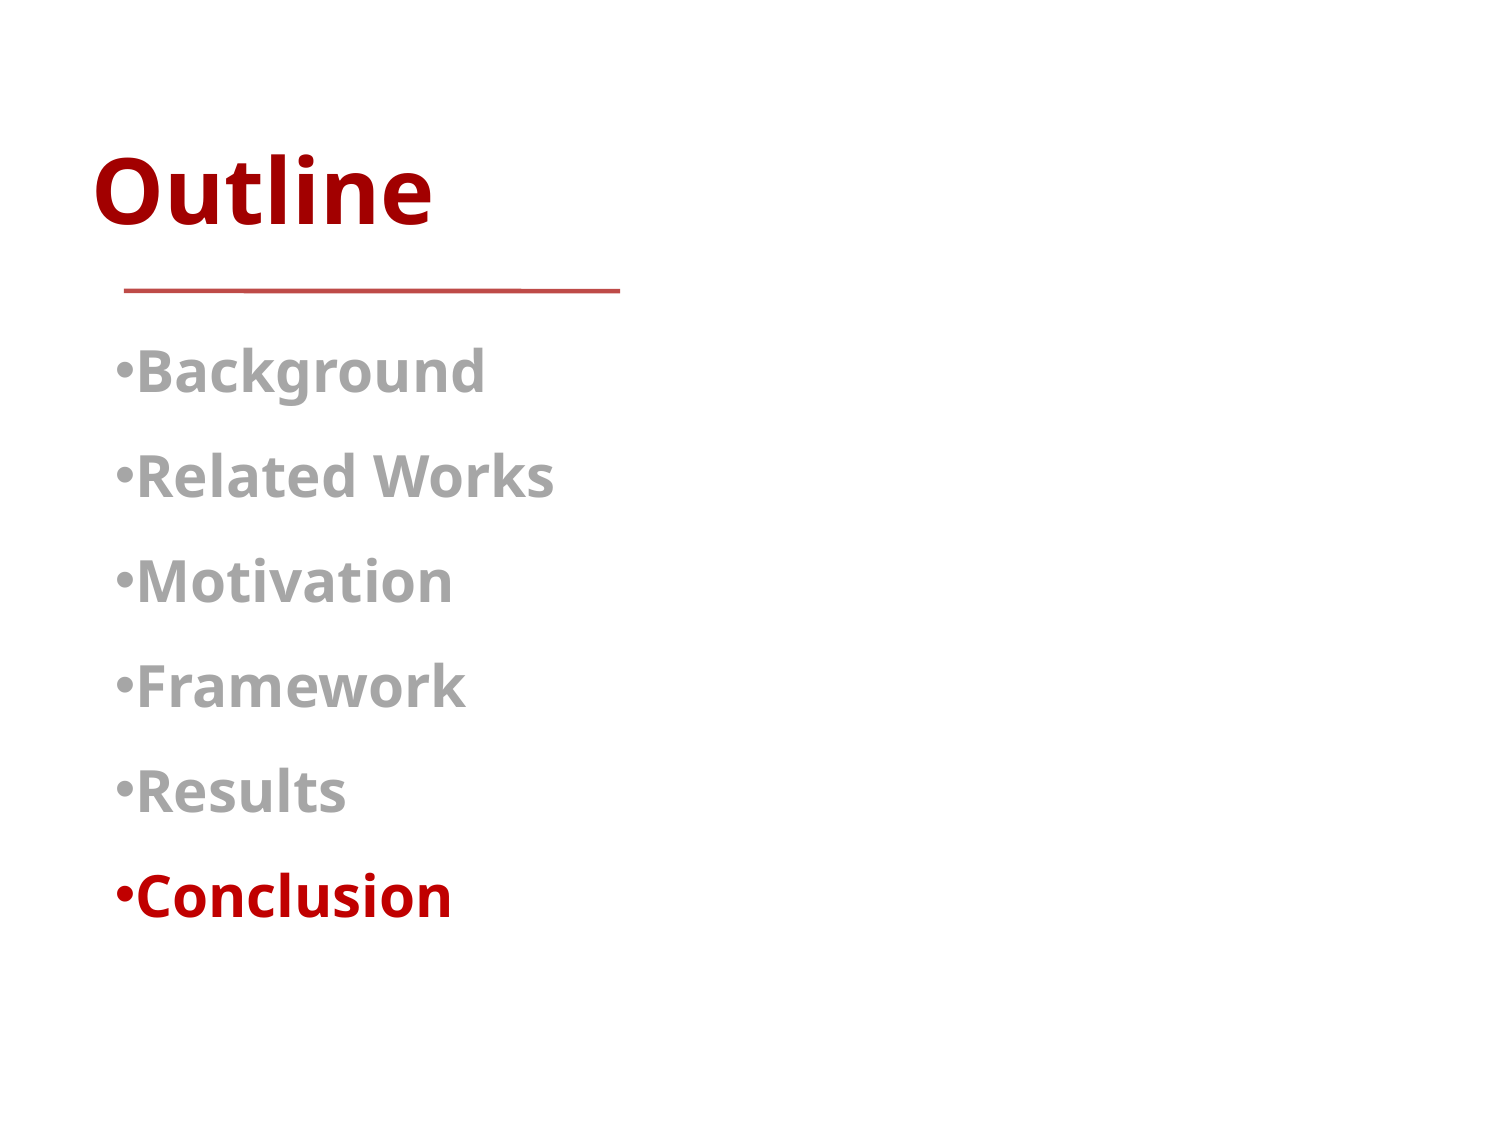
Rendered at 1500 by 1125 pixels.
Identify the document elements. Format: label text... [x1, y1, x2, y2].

text_box Background Related Works Motivation Framework Results Conclusion [100, 291, 1424, 982]
text_box Outline [76, 125, 1300, 251]
